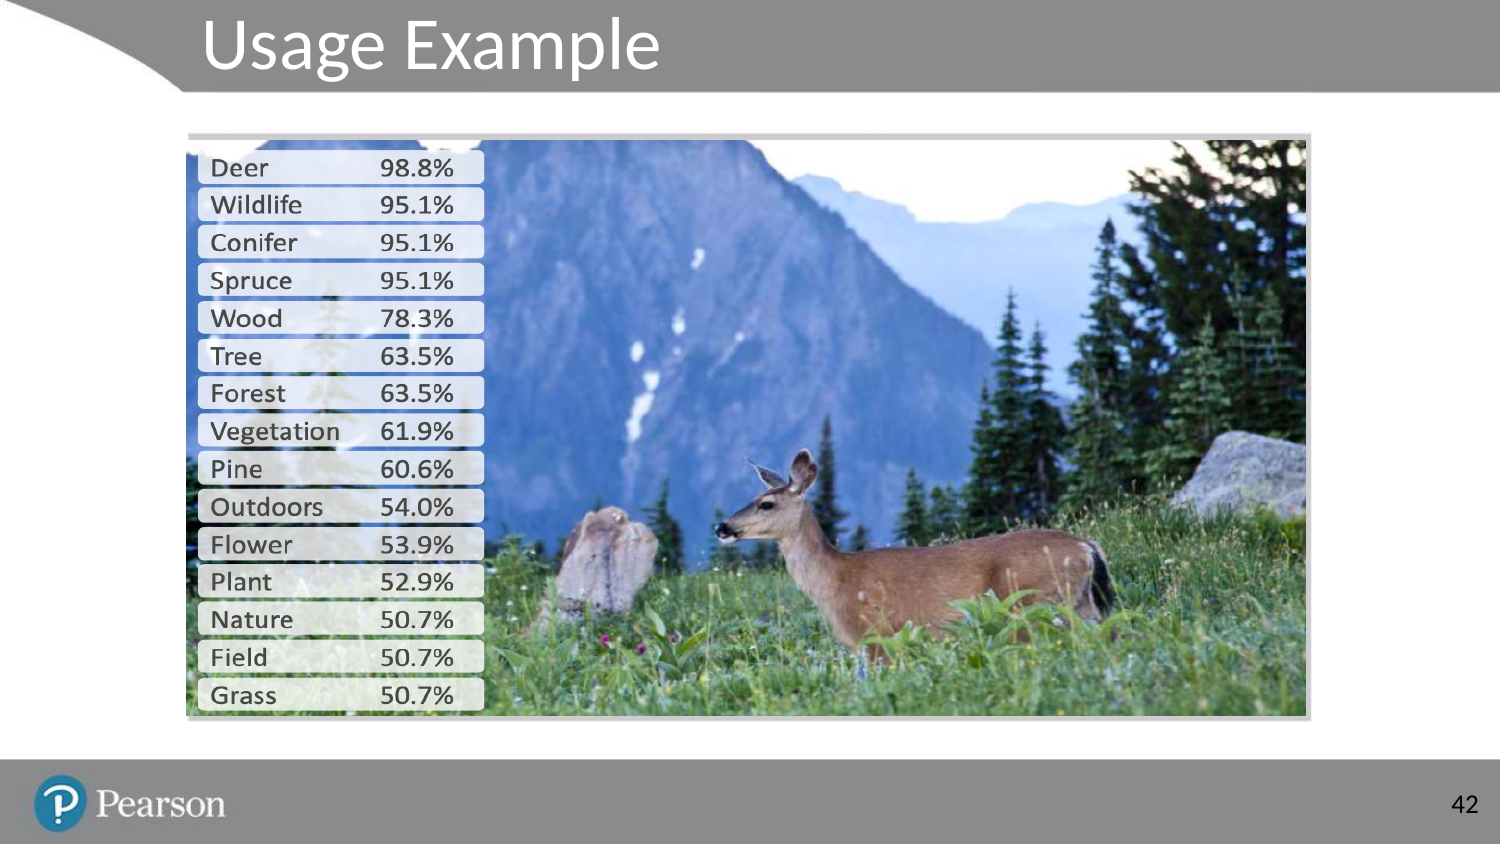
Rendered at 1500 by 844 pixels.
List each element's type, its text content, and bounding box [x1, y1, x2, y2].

slide_number ‹#› [1403, 779, 1494, 844]
picture [0, 0, 1500, 844]
title Usage Example [186, 0, 1426, 80]
